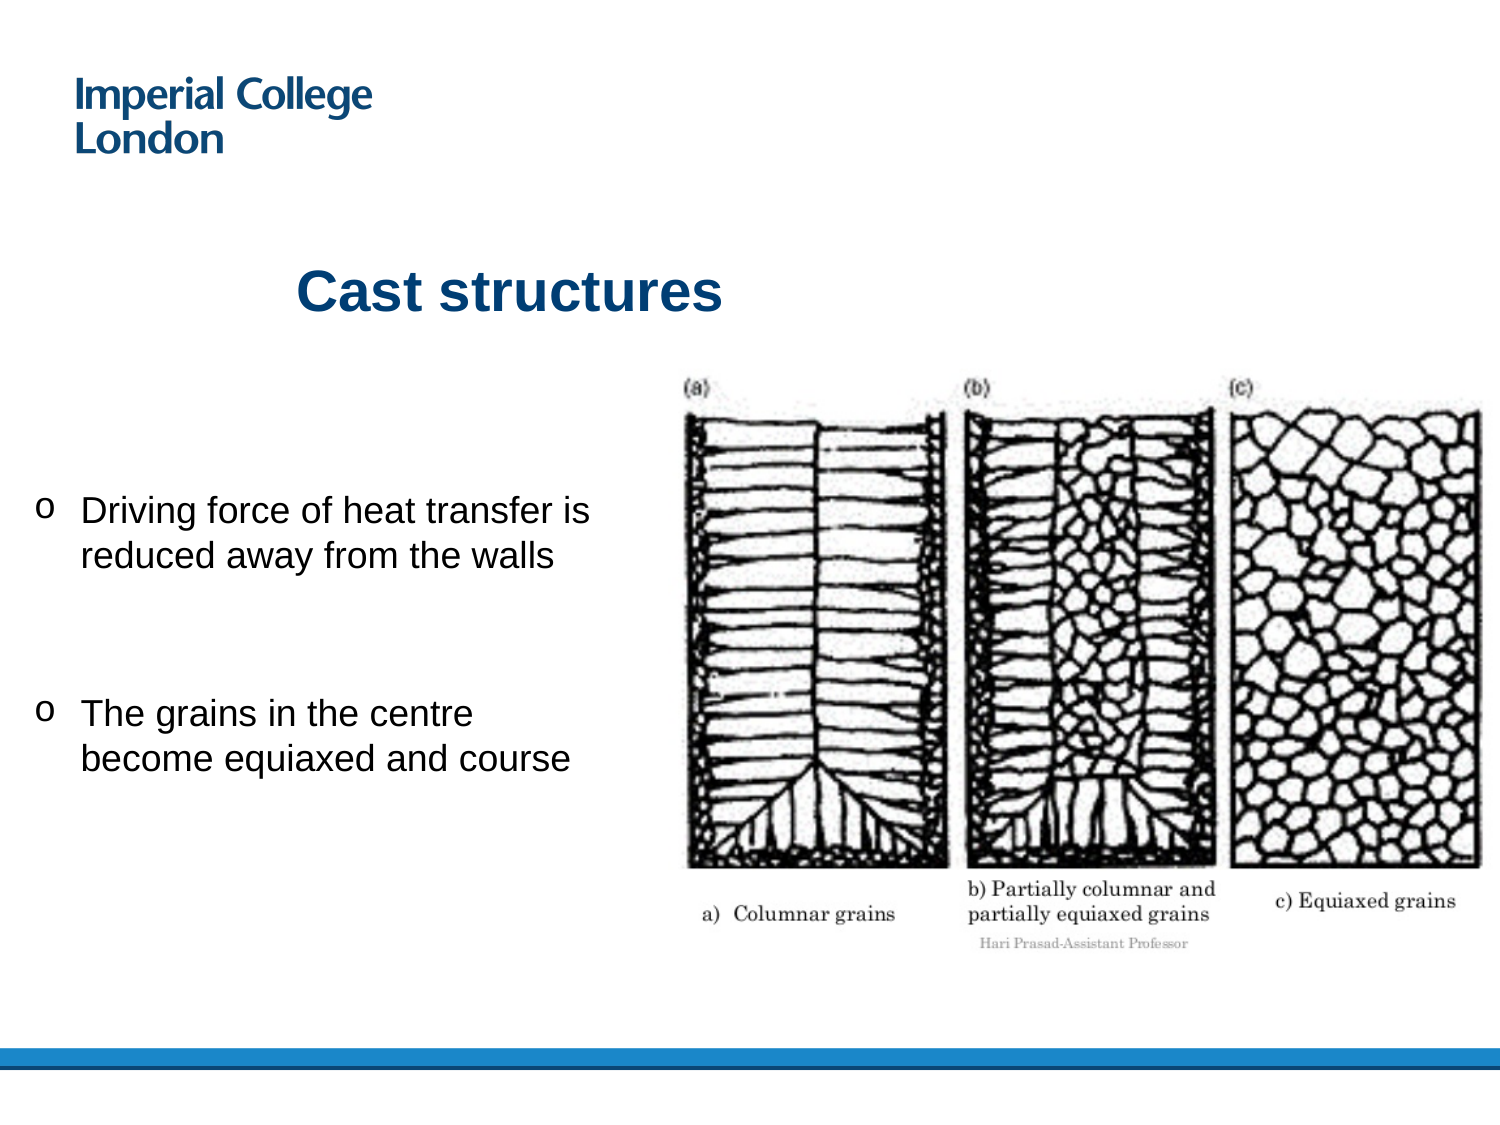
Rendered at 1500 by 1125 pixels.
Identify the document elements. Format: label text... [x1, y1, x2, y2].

list Cast structures [235, 253, 725, 349]
picture [0, 0, 1500, 1125]
text_box Driving force of heat transfer is reduced away from the walls The grains in the centre become equiaxed and course [19, 478, 626, 786]
